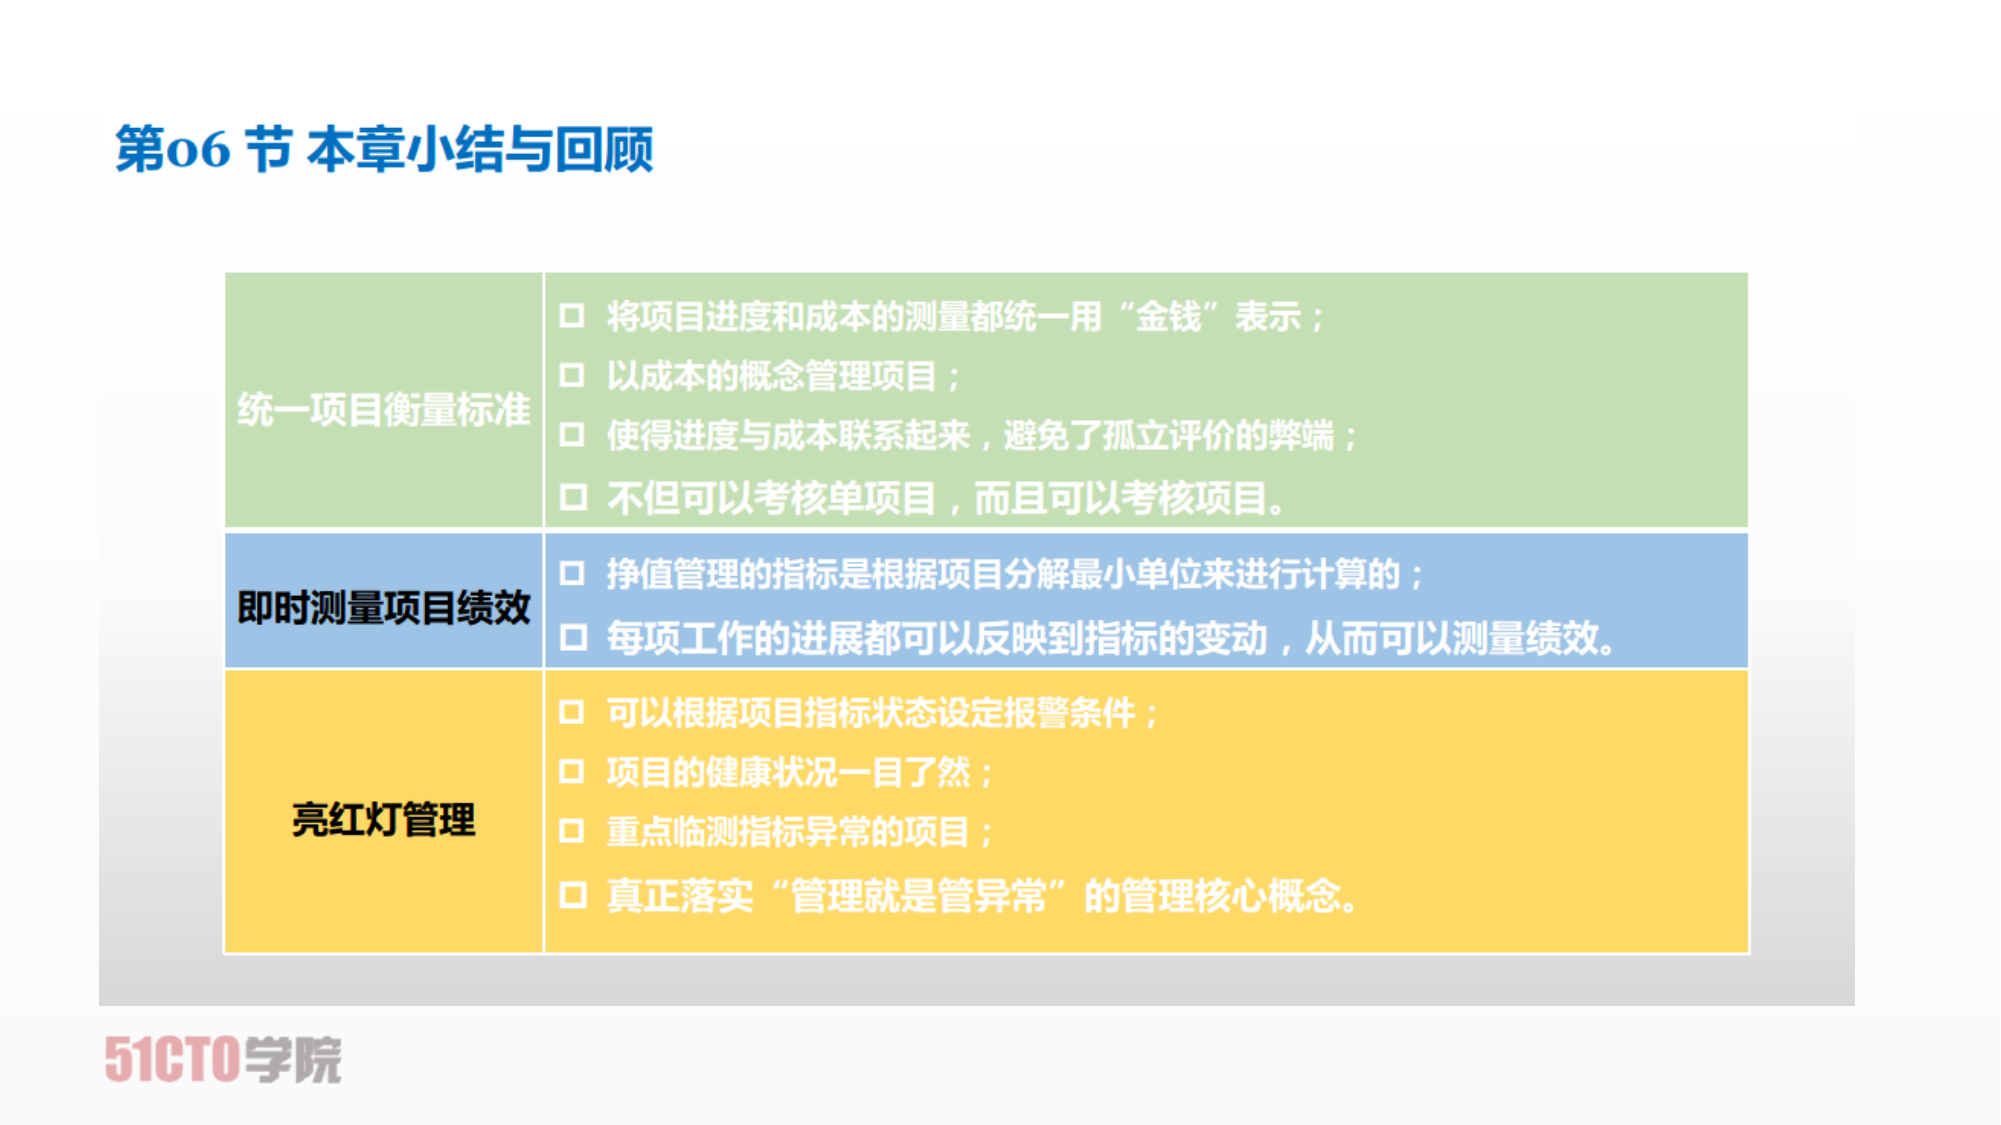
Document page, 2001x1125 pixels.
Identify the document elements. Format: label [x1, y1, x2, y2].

picture [45, 95, 1856, 1107]
